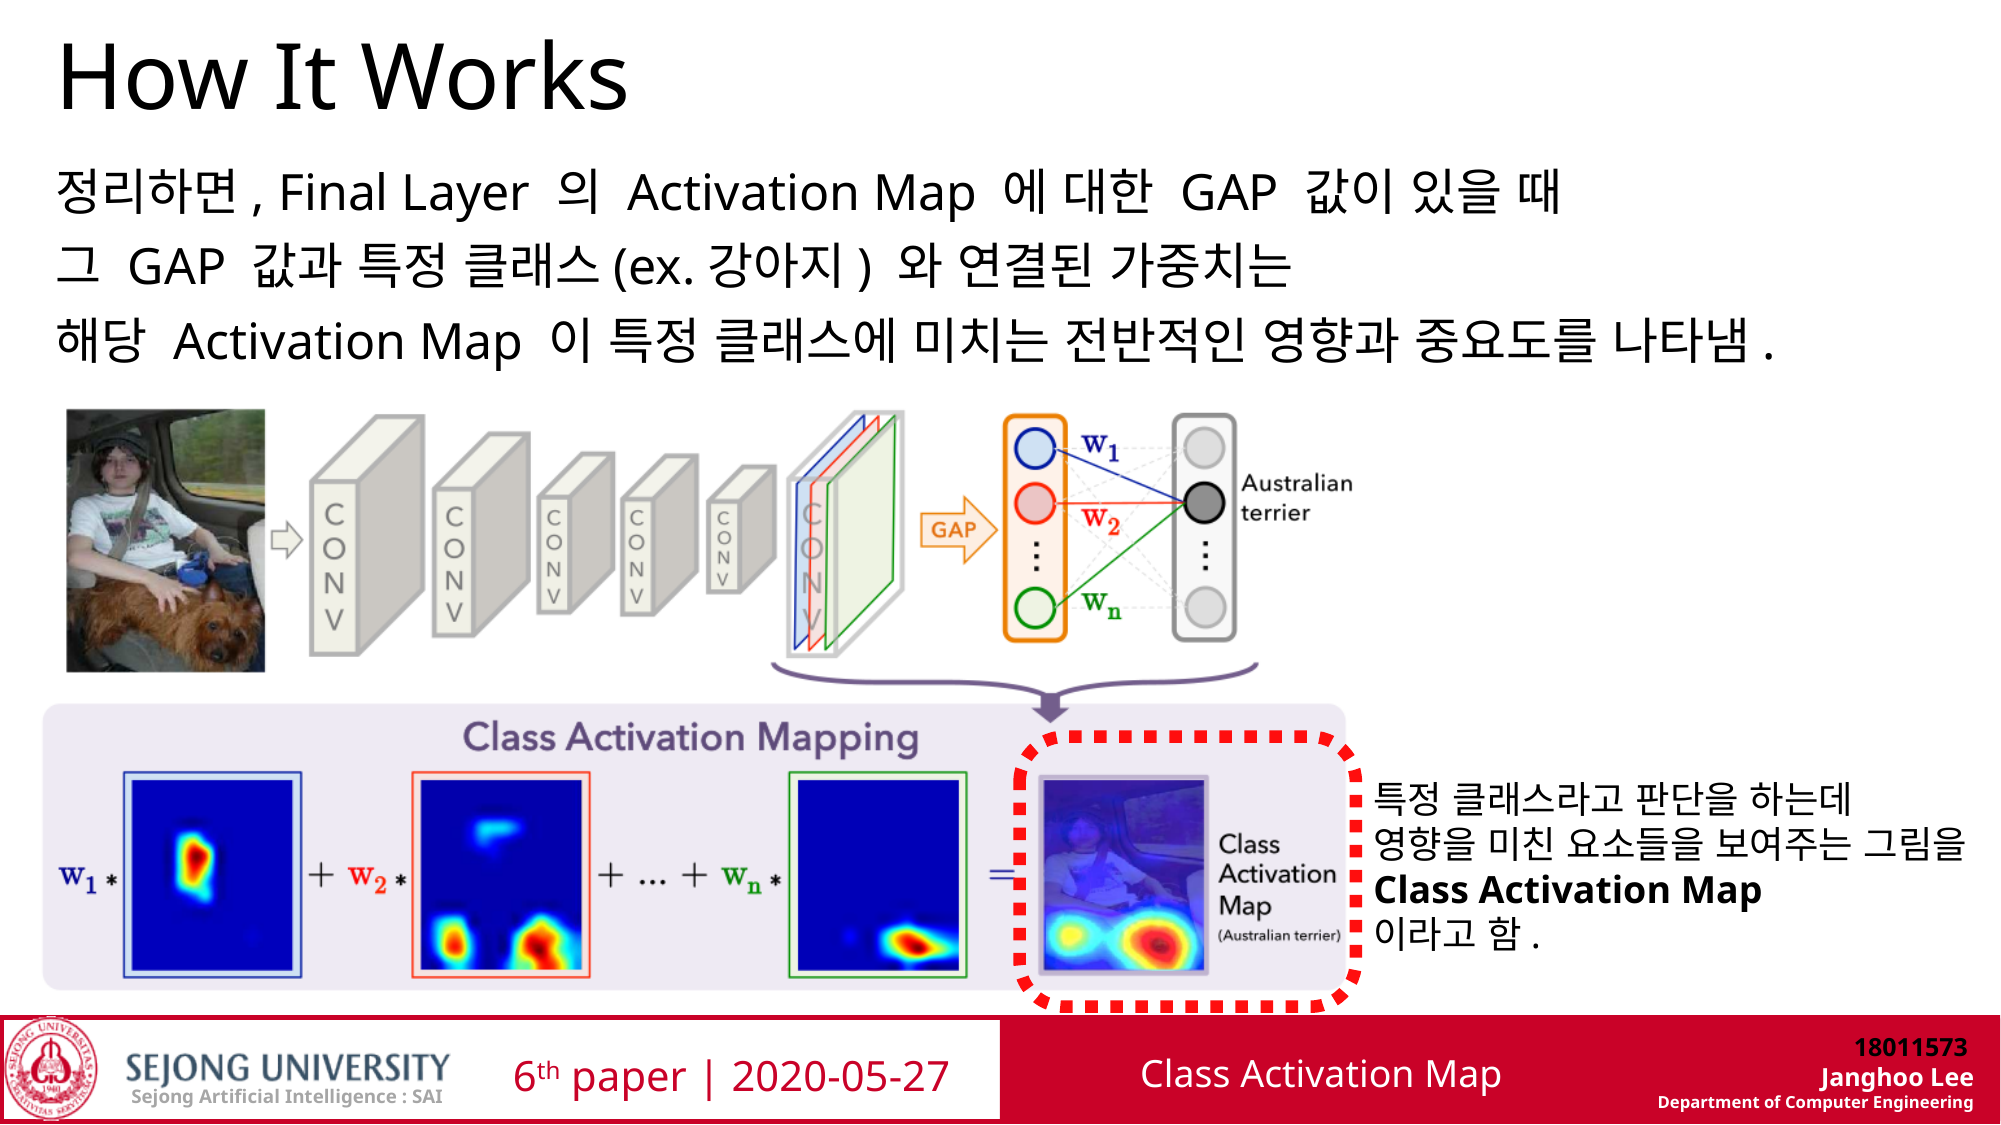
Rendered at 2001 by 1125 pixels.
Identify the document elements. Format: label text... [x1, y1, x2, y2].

text_box [1035, 997, 1340, 1008]
picture [37, 400, 1356, 997]
list 정리하면, Final Layer 의 Activation Map 에 대한 GAP 값이 있을 때 그 GAP 값과 특정 클래스(ex.강아지) 와 연결된 가중치는 해당 Activation Map 이 특정 클래스에 미치는 전반적인 영향과 중요도를 나타냄. [40, 159, 1962, 978]
title How It Works [40, 0, 1961, 159]
picture [4, 1016, 451, 1121]
text_box 특정 클래스라고 판단을 하는데 영향을 미친 요소들을 보여주는 그림을 Class Activation Map 이라고 함. [1358, 769, 2000, 964]
